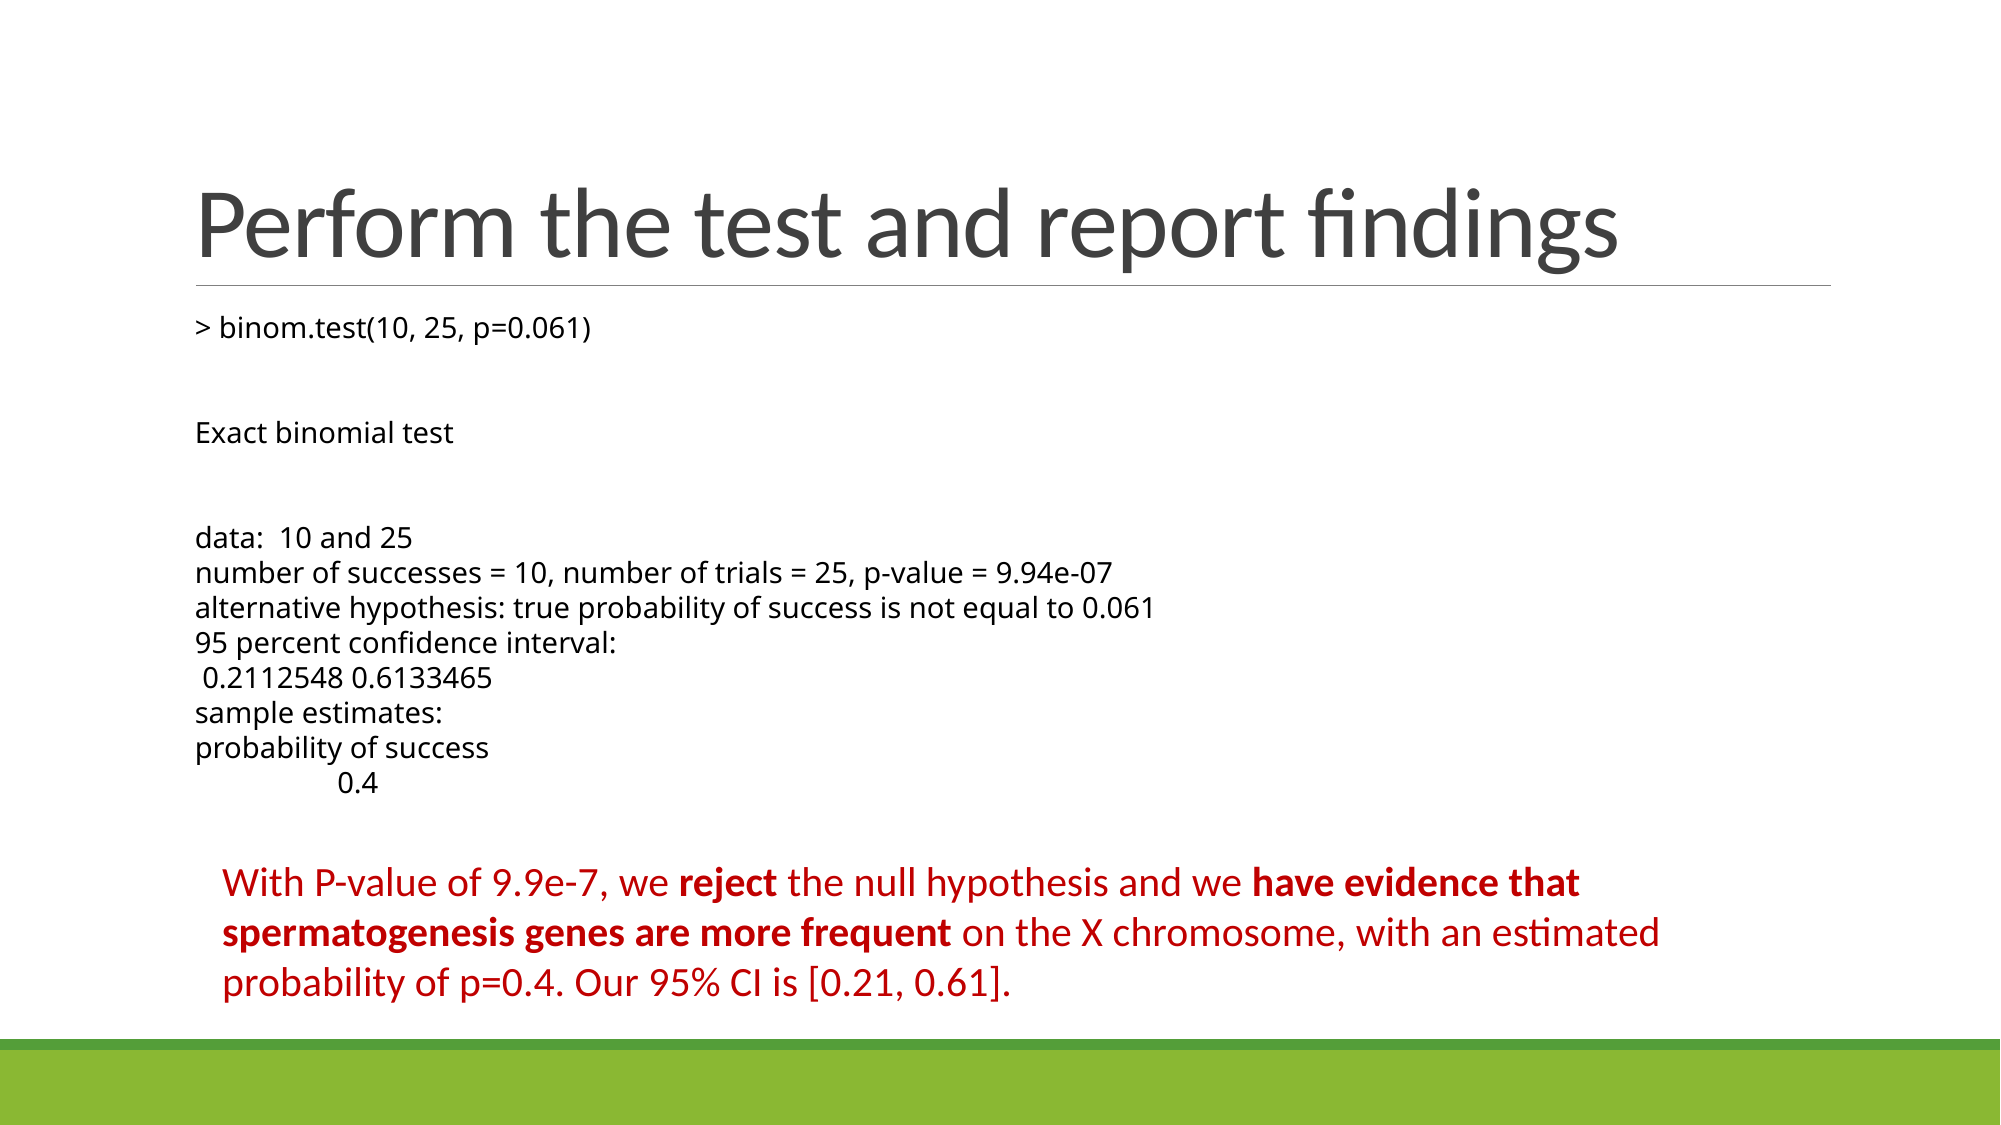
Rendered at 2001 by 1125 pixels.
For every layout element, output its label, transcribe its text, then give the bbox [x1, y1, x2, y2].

title Perform the test and report findings [180, 47, 1830, 285]
text_box > binom.test(10, 25, p=0.061) Exact binomial test data: 10 and 25 number of successes = 10, number of trials = 25, p-value = 9.94e-07 alternative hypothesis: true probability of success is not equal to 0.061 95 percent confidence interval: 0.2112548 0.6133465 sample estimates: probability of success 0.4 [180, 302, 2000, 842]
text_box With P-value of 9.9e-7, we reject the null hypothesis and we have evidence that spermatogenesis genes are more frequent on the X chromosome, with an estimated probability of p=0.4. Our 95% CI is [0.21, 0.61]. [207, 847, 1798, 1013]
